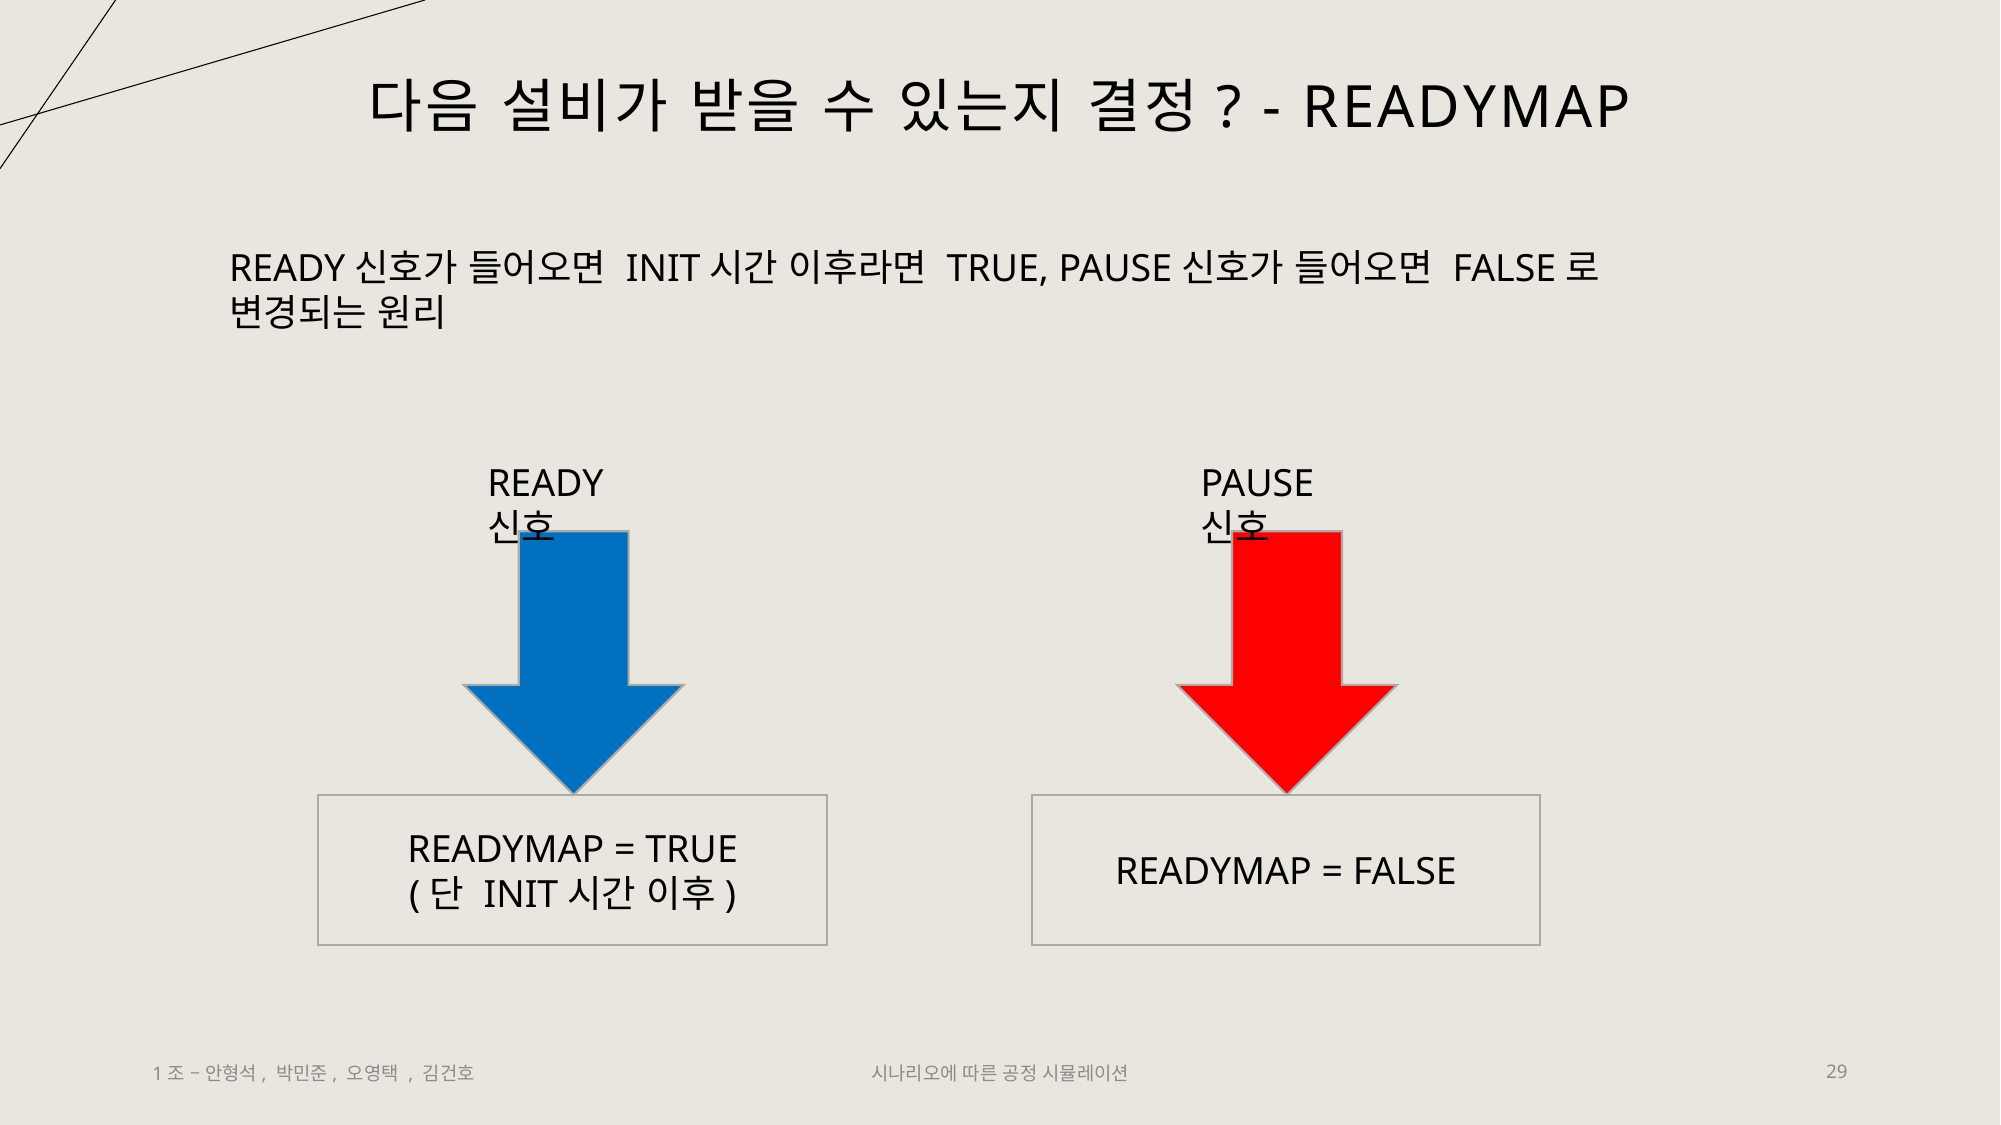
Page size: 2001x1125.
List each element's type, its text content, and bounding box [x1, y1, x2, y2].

text_box READYMAP = FALSE [1031, 794, 1541, 946]
text_box READYMAP = TRUE (단 INIT시간 이후) [317, 794, 828, 946]
title 다음 설비가 받을 수 있는지 결정? - ReadyMap [137, 0, 1863, 218]
text_box [1174, 556, 1400, 797]
text_box [461, 556, 687, 797]
footer 시나리오에 따른 공정 시뮬레이션 [662, 1042, 1338, 1103]
slide_number 1조 – 안형석, 박민준, 오영택 , 김건호 [137, 1042, 588, 1103]
text_box READY 신호 [472, 451, 700, 556]
text_box READY신호가 들어오면 INIT시간 이후라면 TRUE, PAUSE신호가 들어오면 FALSE로 변경되는 원리 [214, 236, 1664, 341]
text_box PAUSE 신호 [1185, 451, 1413, 556]
slide_number 29 [1412, 1042, 1863, 1103]
